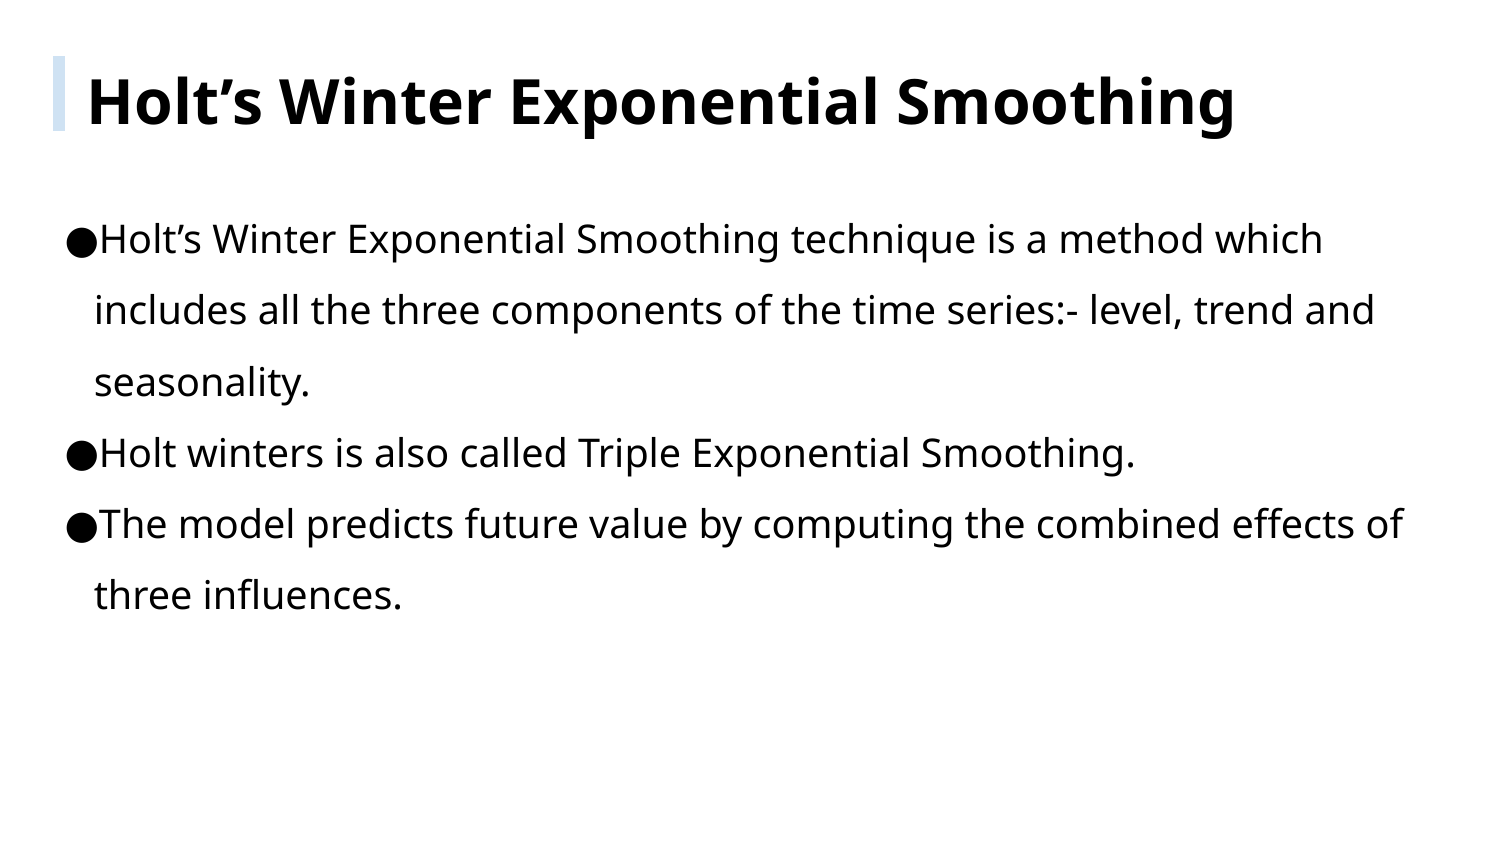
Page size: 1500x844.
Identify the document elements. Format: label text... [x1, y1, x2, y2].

text_box Holt’s Winter Exponential Smoothing [81, 56, 1328, 154]
text_box Holt’s Winter Exponential Smoothing technique is a method which includes all the three components of the time series:- level, trend and seasonality. Holt winters is also called Triple Exponential Smoothing. The model predicts future value by computing the combined effects of three influences. [58, 184, 1424, 659]
